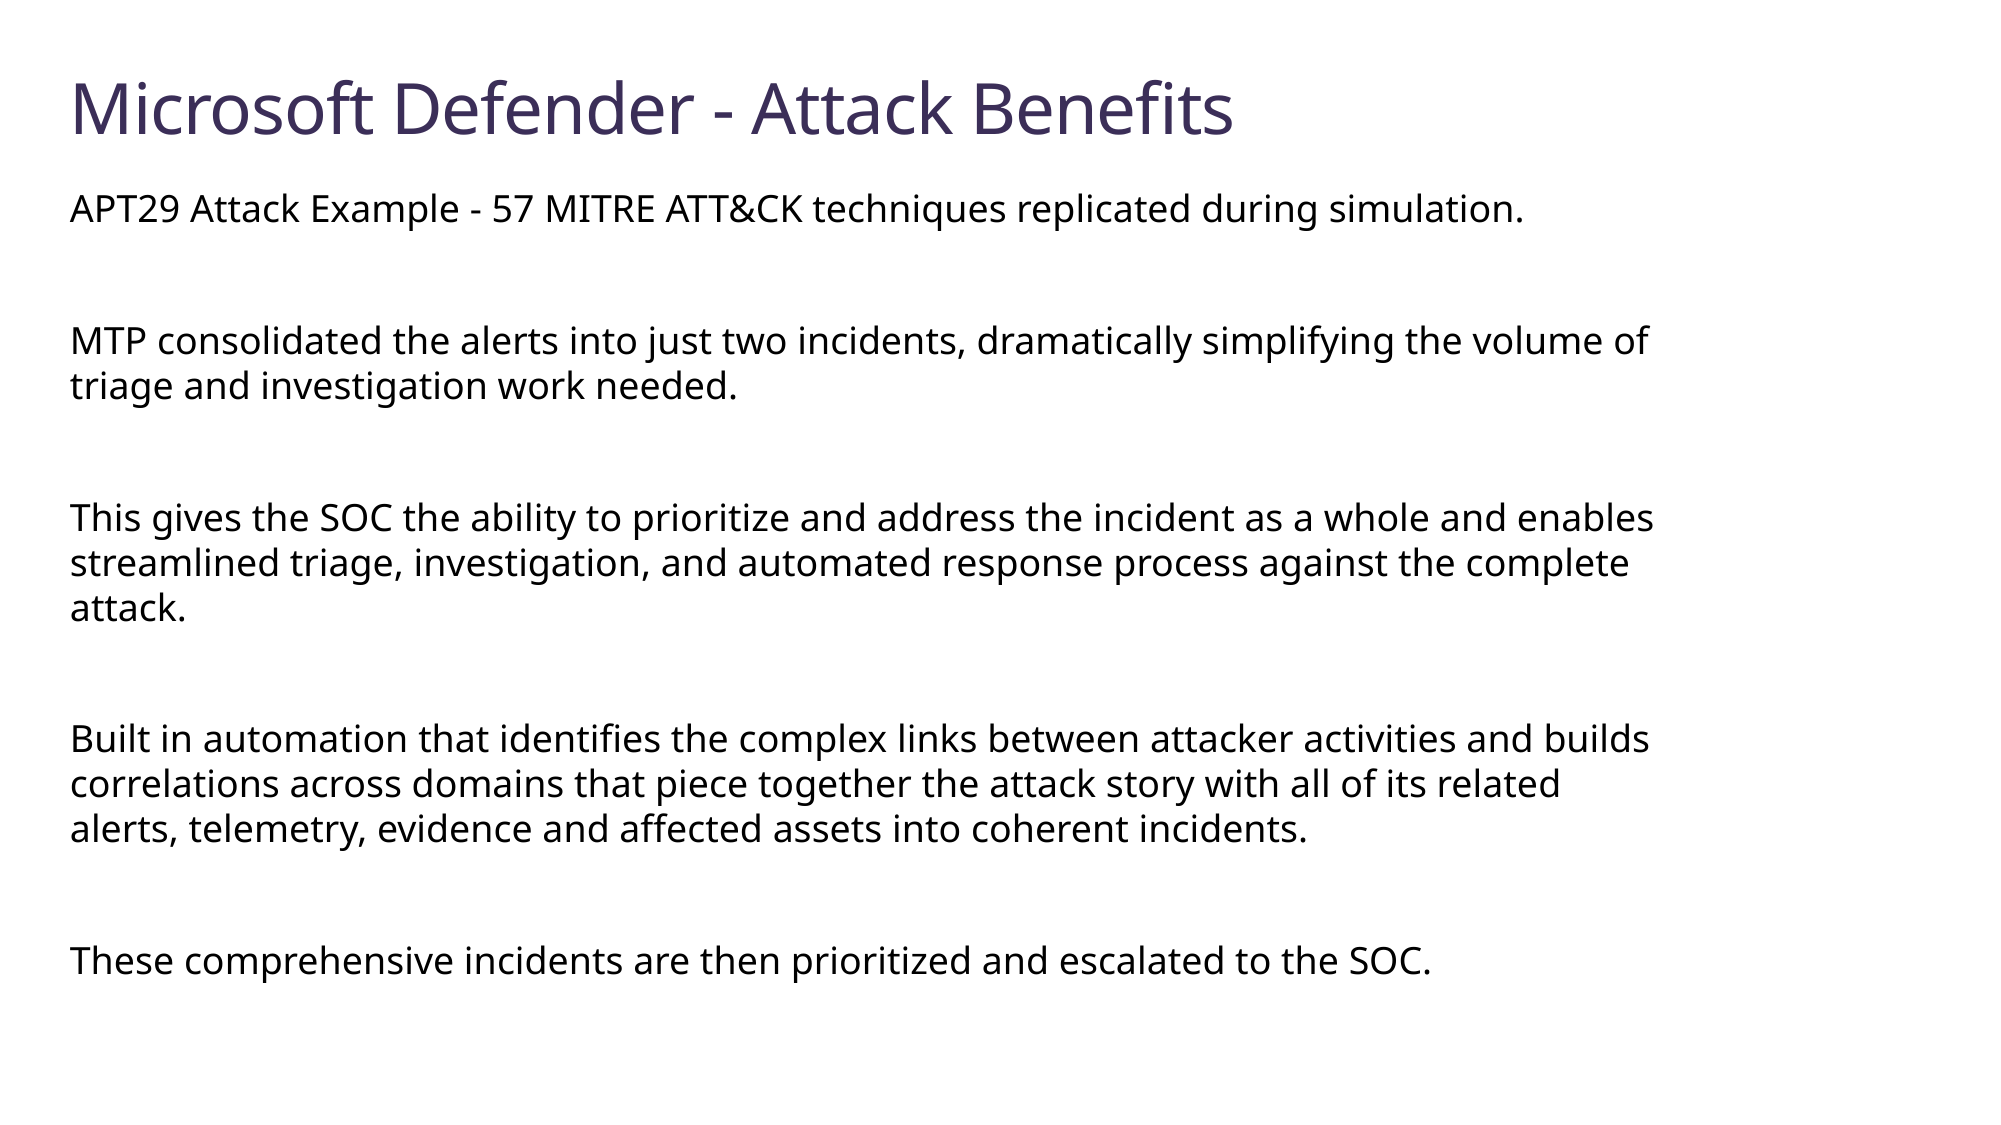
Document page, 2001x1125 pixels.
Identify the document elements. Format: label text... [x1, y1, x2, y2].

list APT29 Attack Example - 57 MITRE ATT&CK techniques replicated during simulation. MTP consolidated the alerts into just two incidents, dramatically simplifying the volume of triage and investigation work needed. This gives the SOC the ability to prioritize and address the incident as a whole and enables streamlined triage, investigation, and automated response process against the complete attack. Built in automation that identifies the complex links between attacker activities and builds correlations across domains that piece together the attack story with all of its related alerts, telemetry, evidence and affected assets into coherent incidents. These comprehensive incidents are then prioritized and escalated to the SOC. [69, 185, 1661, 351]
title Microsoft Defender - Attack Benefits [69, 36, 1554, 161]
